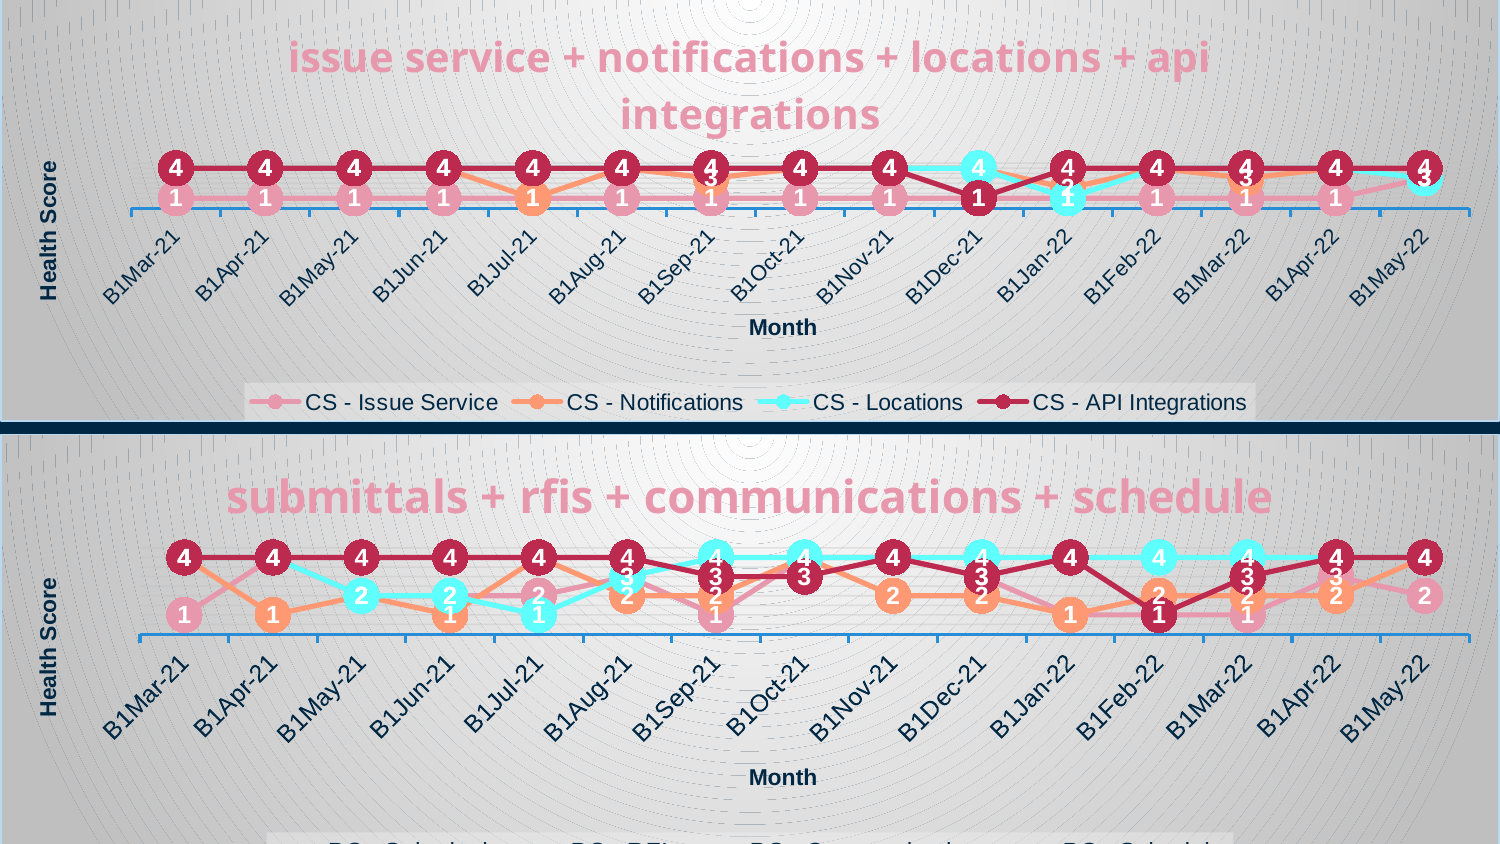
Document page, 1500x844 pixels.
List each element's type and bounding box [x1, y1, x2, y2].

chart [0, 0, 1500, 422]
chart [0, 433, 1500, 844]
